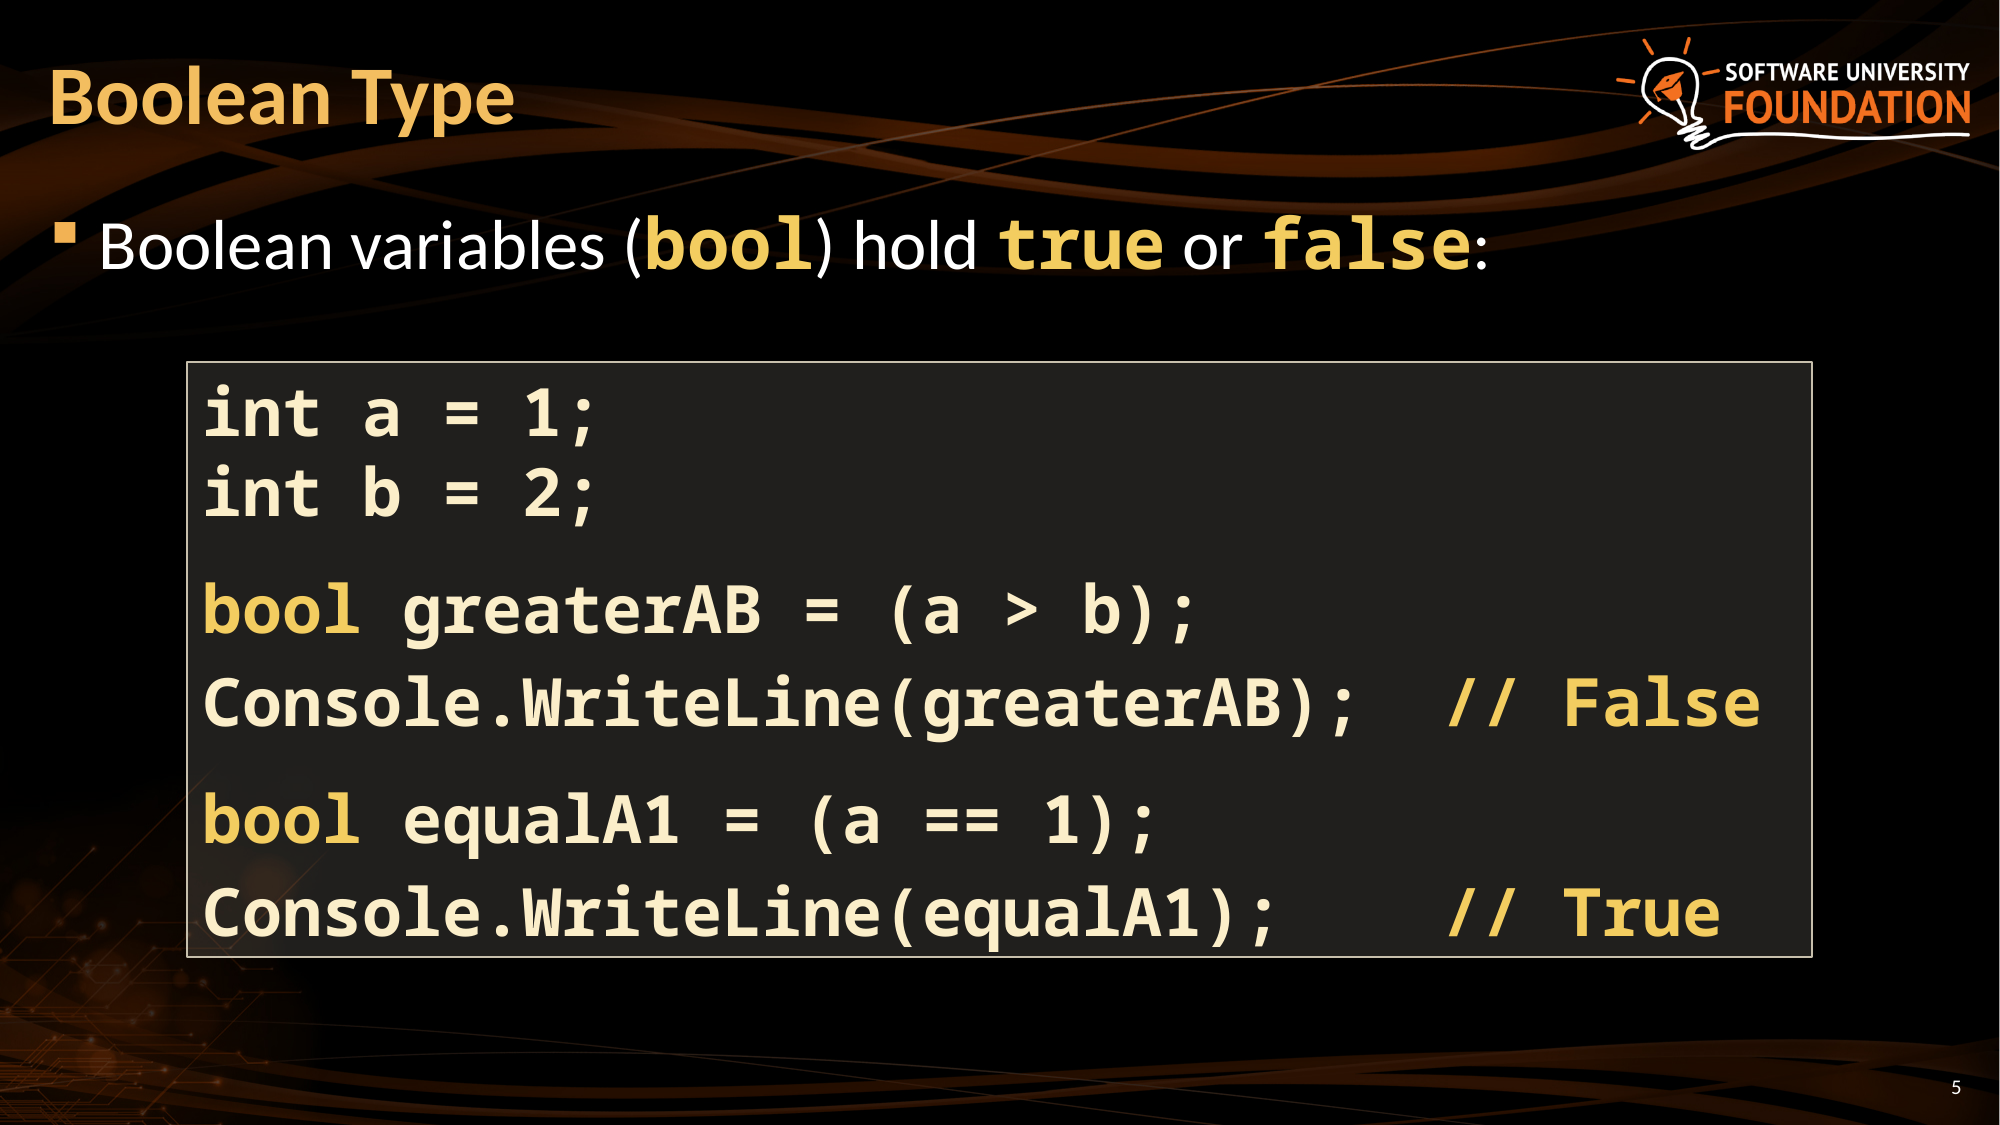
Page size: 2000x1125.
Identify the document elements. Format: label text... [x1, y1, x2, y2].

title Boolean Type [30, 6, 1602, 189]
text_box int a = 1; int b = 2; bool greaterAB = (a > b); Console.WriteLine(greaterAB); // False bool equalA1 = (a == 1); Console.WriteLine(equalA1); // True [187, 362, 1813, 957]
list Boolean variables (bool) hold true or false: [31, 188, 1968, 1103]
picture [0, 0, 2000, 1125]
